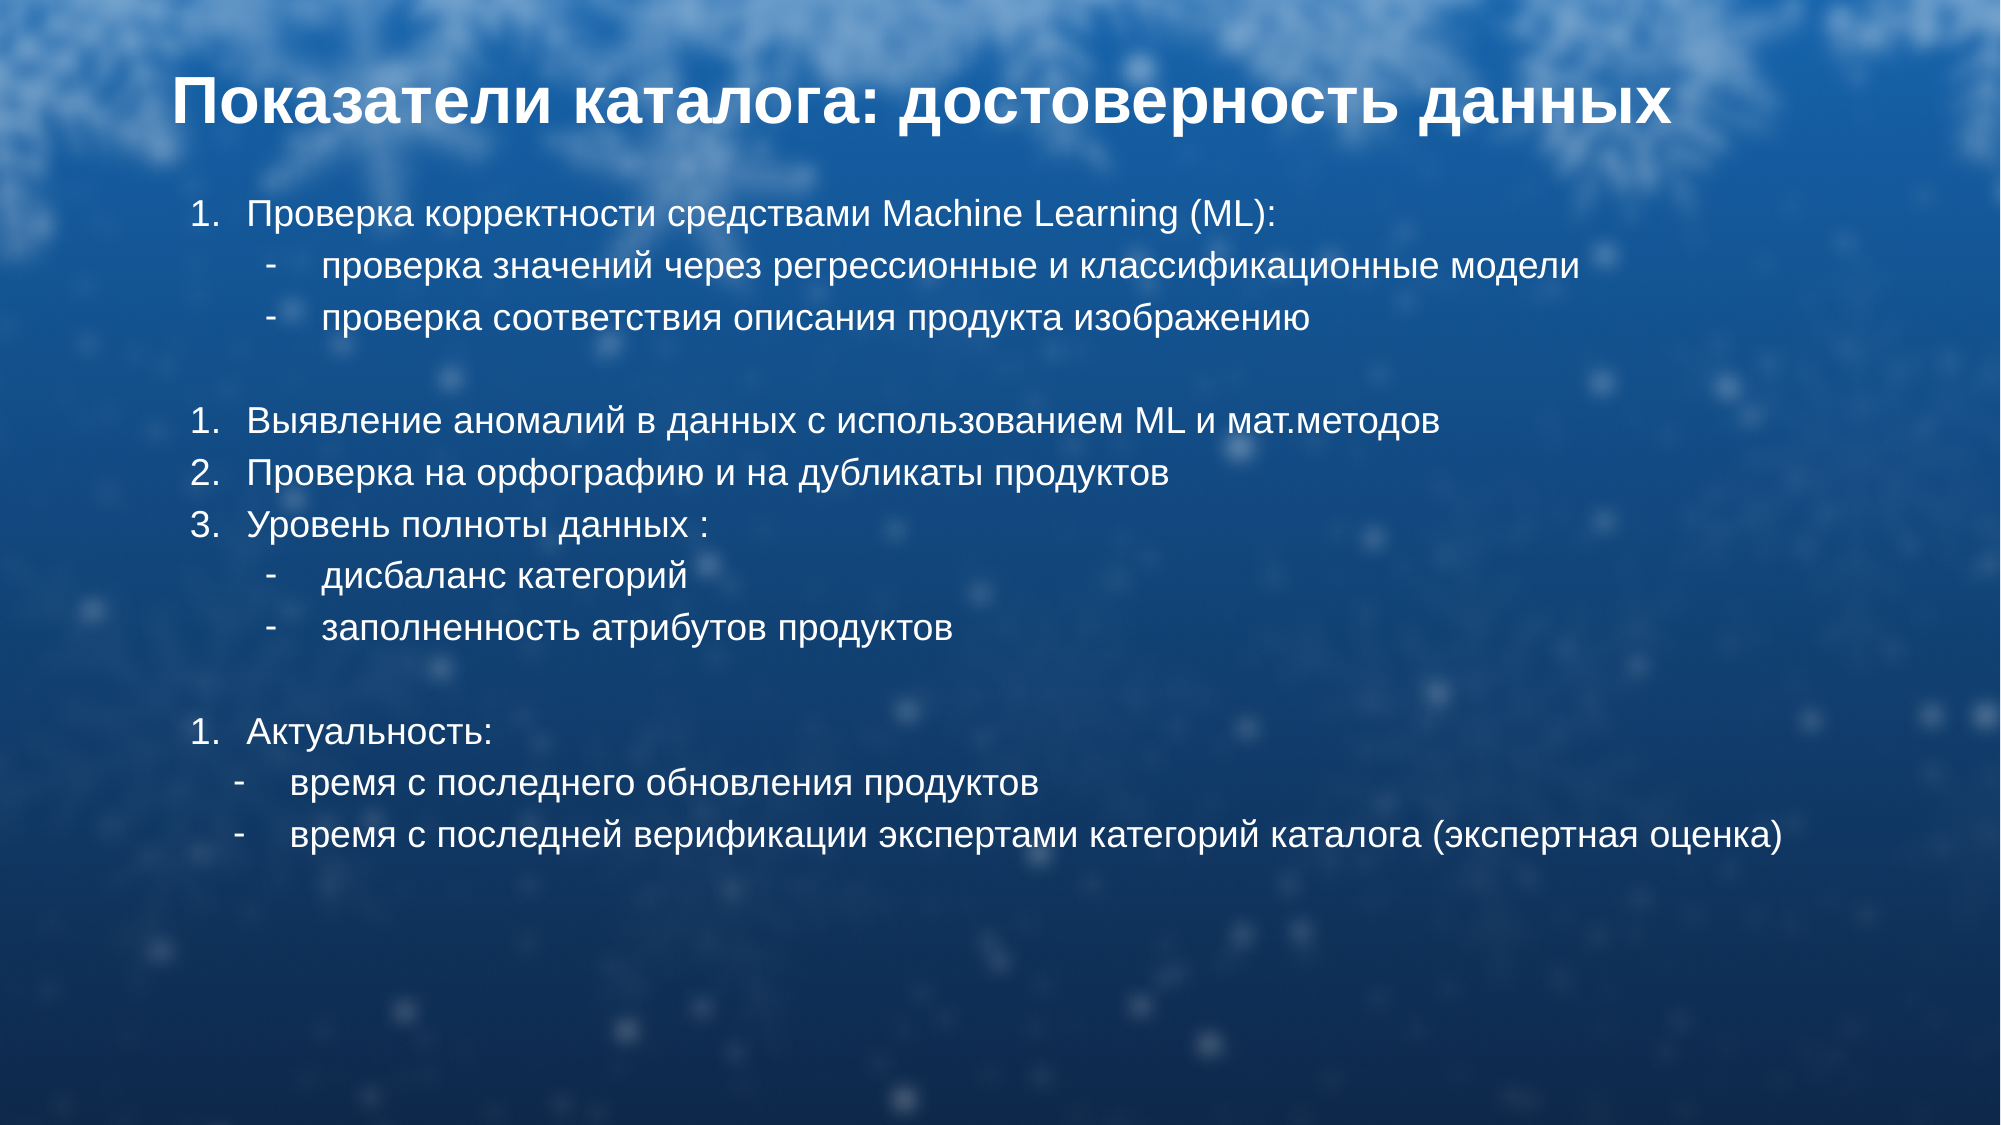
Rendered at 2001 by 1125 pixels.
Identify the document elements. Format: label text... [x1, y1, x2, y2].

picture [0, 0, 2001, 1125]
list Проверка корректности средствами Machine Learning (ML): проверка значений через регрессионные и классификационные модели проверка соответствия описания продукта изображению Выявление аномалий в данных с использованием ML и мат.методов Проверка на орфографию и на дубликаты продуктов Уровень полноты данных : дисбаланс категорий заполненность атрибутов продуктов Актуальность: время с последнего обновления продуктов время с последней верификации экспертами категорий каталога (экспертная оценка) [156, 175, 1888, 1047]
title Показатели каталога: достоверность данных [156, 66, 1888, 139]
